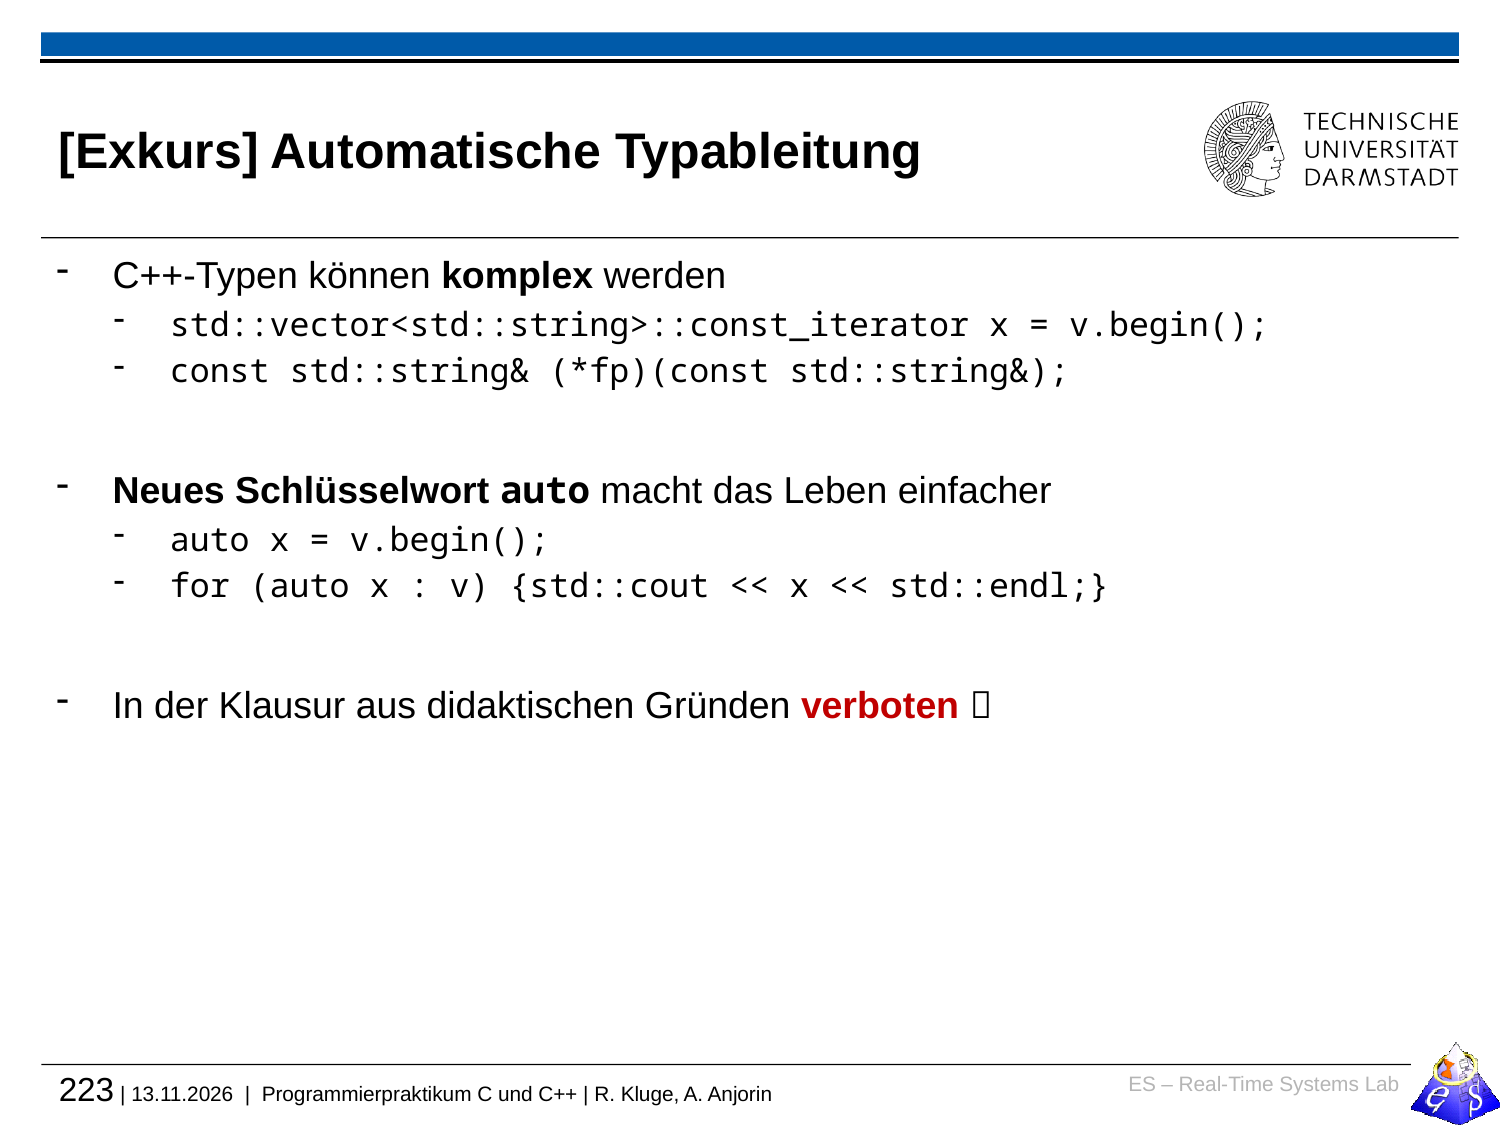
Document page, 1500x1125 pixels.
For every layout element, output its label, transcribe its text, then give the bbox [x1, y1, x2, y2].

picture [1411, 1041, 1500, 1125]
title [Exkurs] Automatische Typableitung [58, 80, 1187, 218]
picture [1187, 84, 1483, 214]
list C++-Typen können komplex werden std::vector<std::string>::const_iterator x = v.begin(); const std::string& (*fp)(const std::string&); Neues Schlüsselwort auto macht das Leben einfacher auto x = v.begin(); for (auto x : v) {std::cout << x << std::endl;} In der Klausur aus didaktischen Gründen verboten  [41, 243, 1459, 1059]
